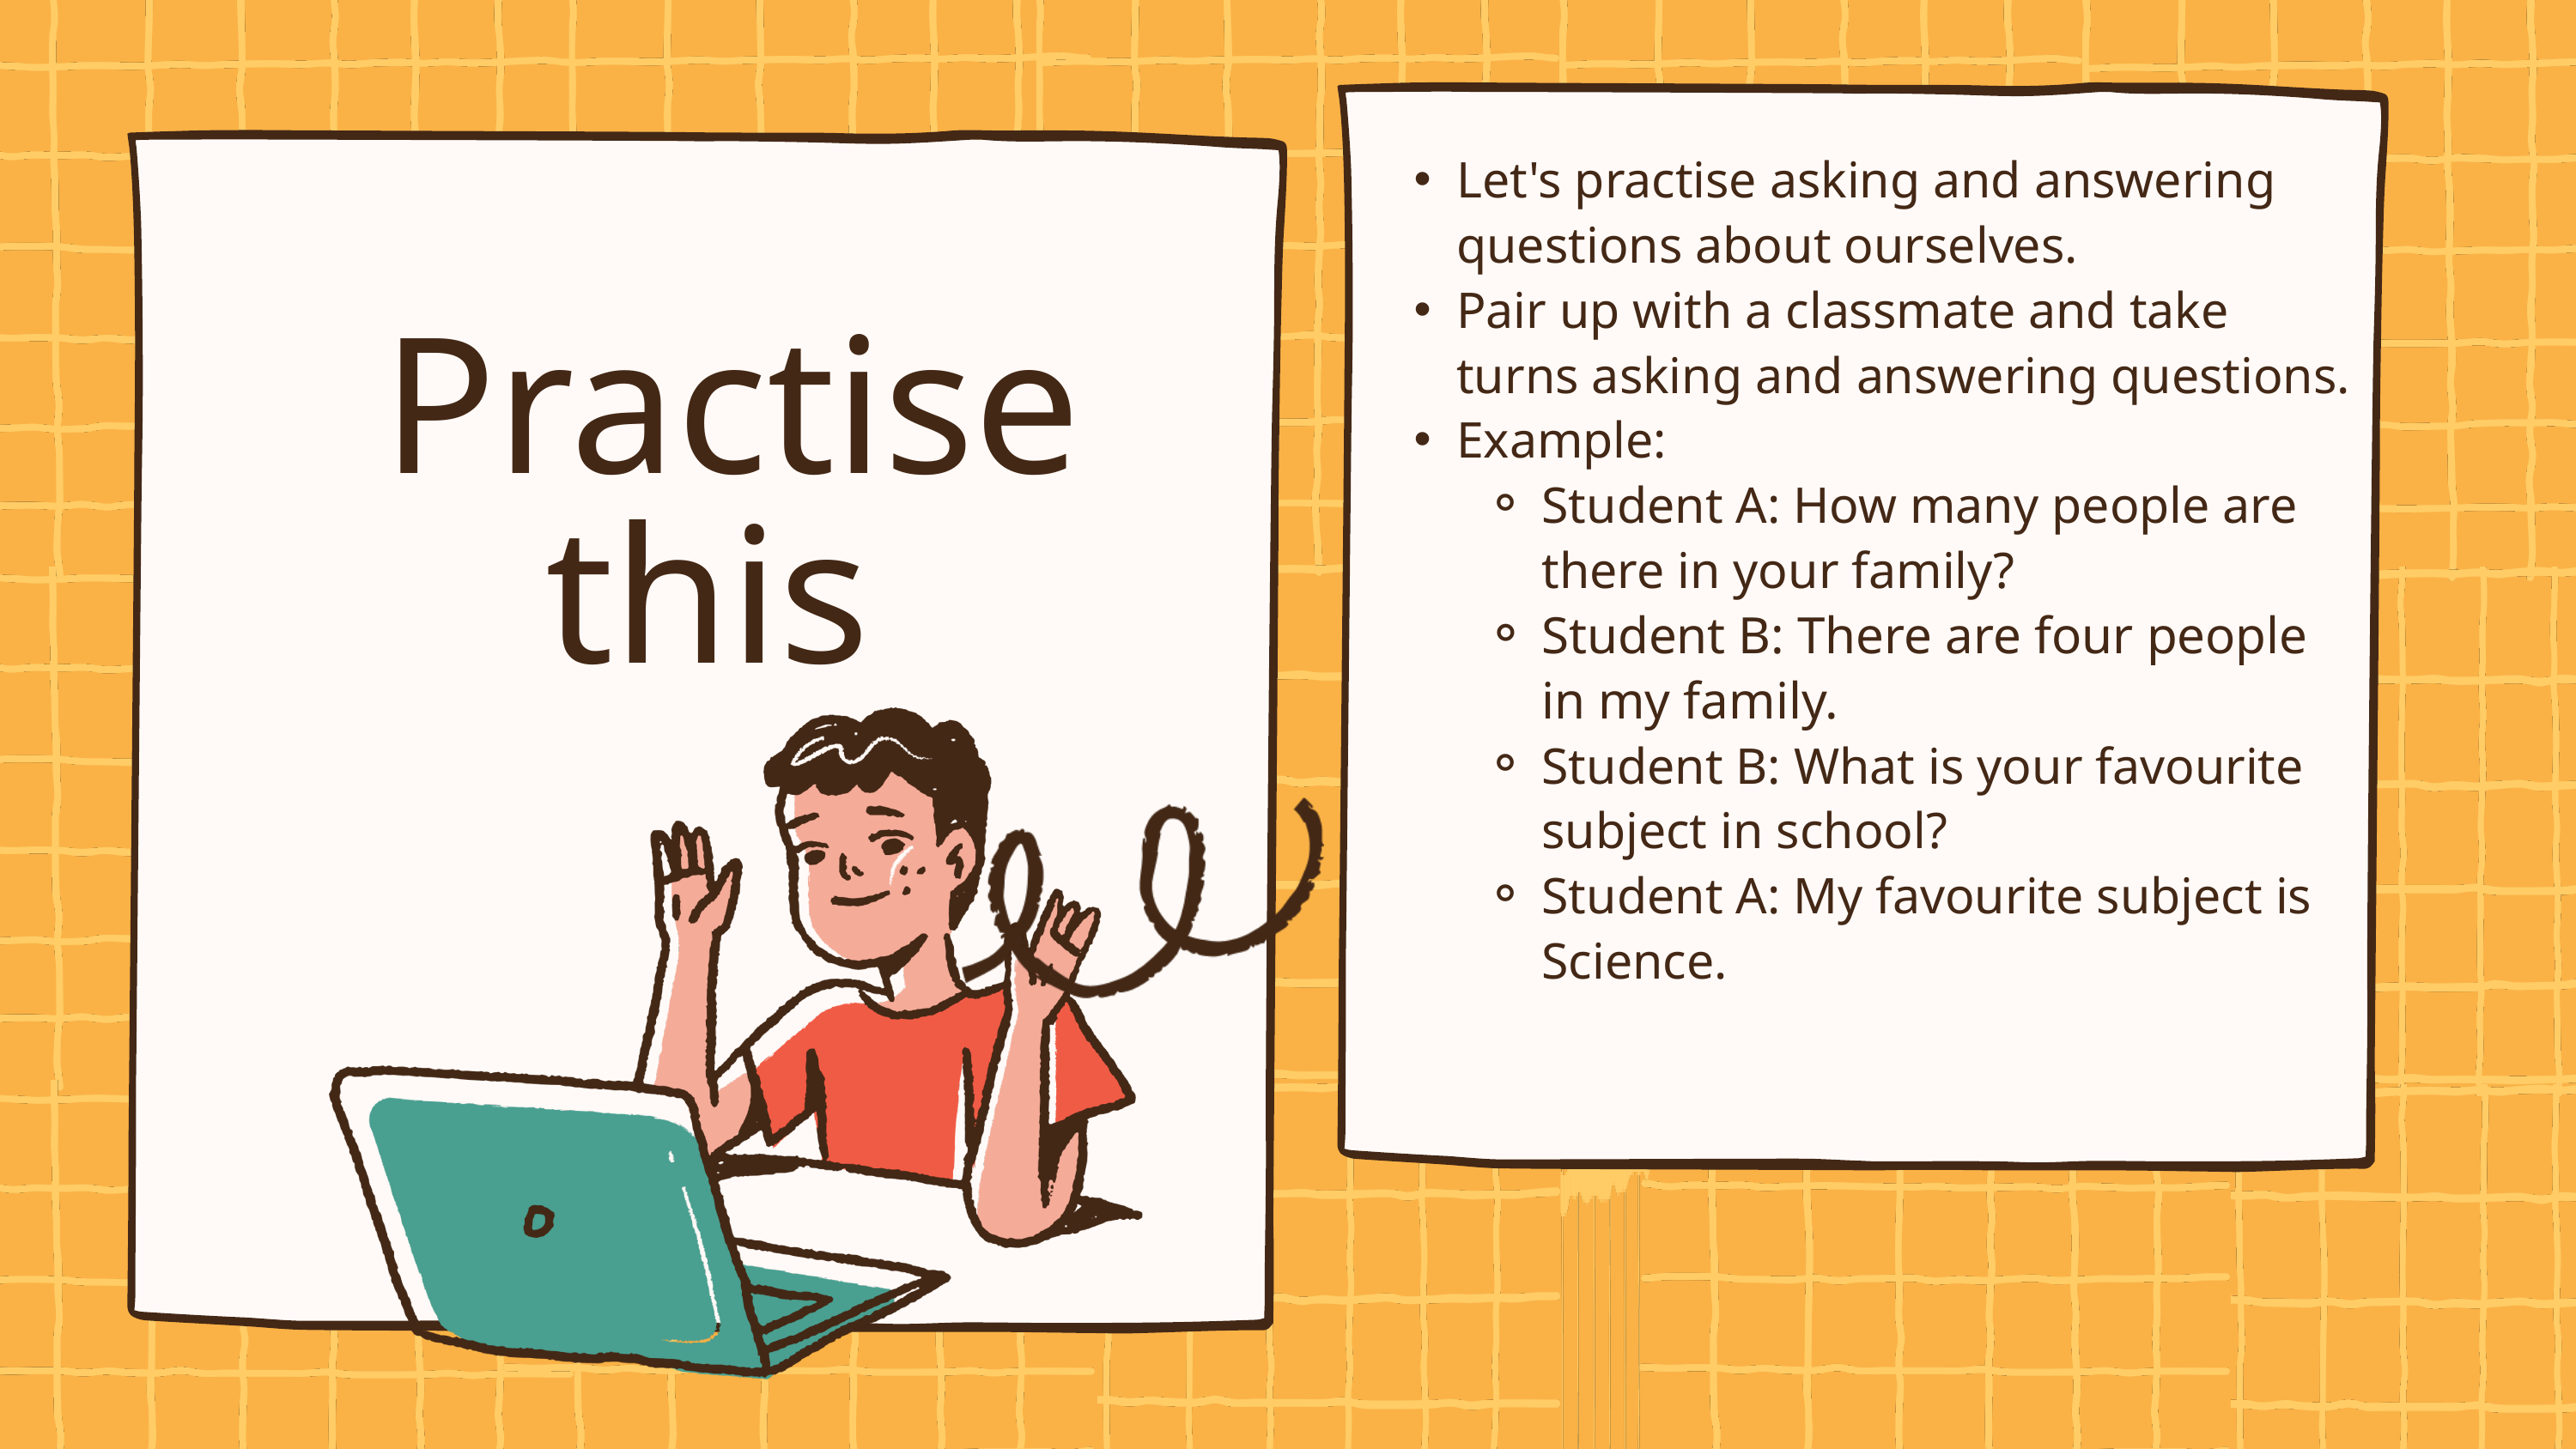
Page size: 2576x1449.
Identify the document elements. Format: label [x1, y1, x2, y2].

text_box [126, 130, 1289, 1334]
text_box [0, 0, 2576, 1449]
text_box [1336, 82, 2391, 1173]
